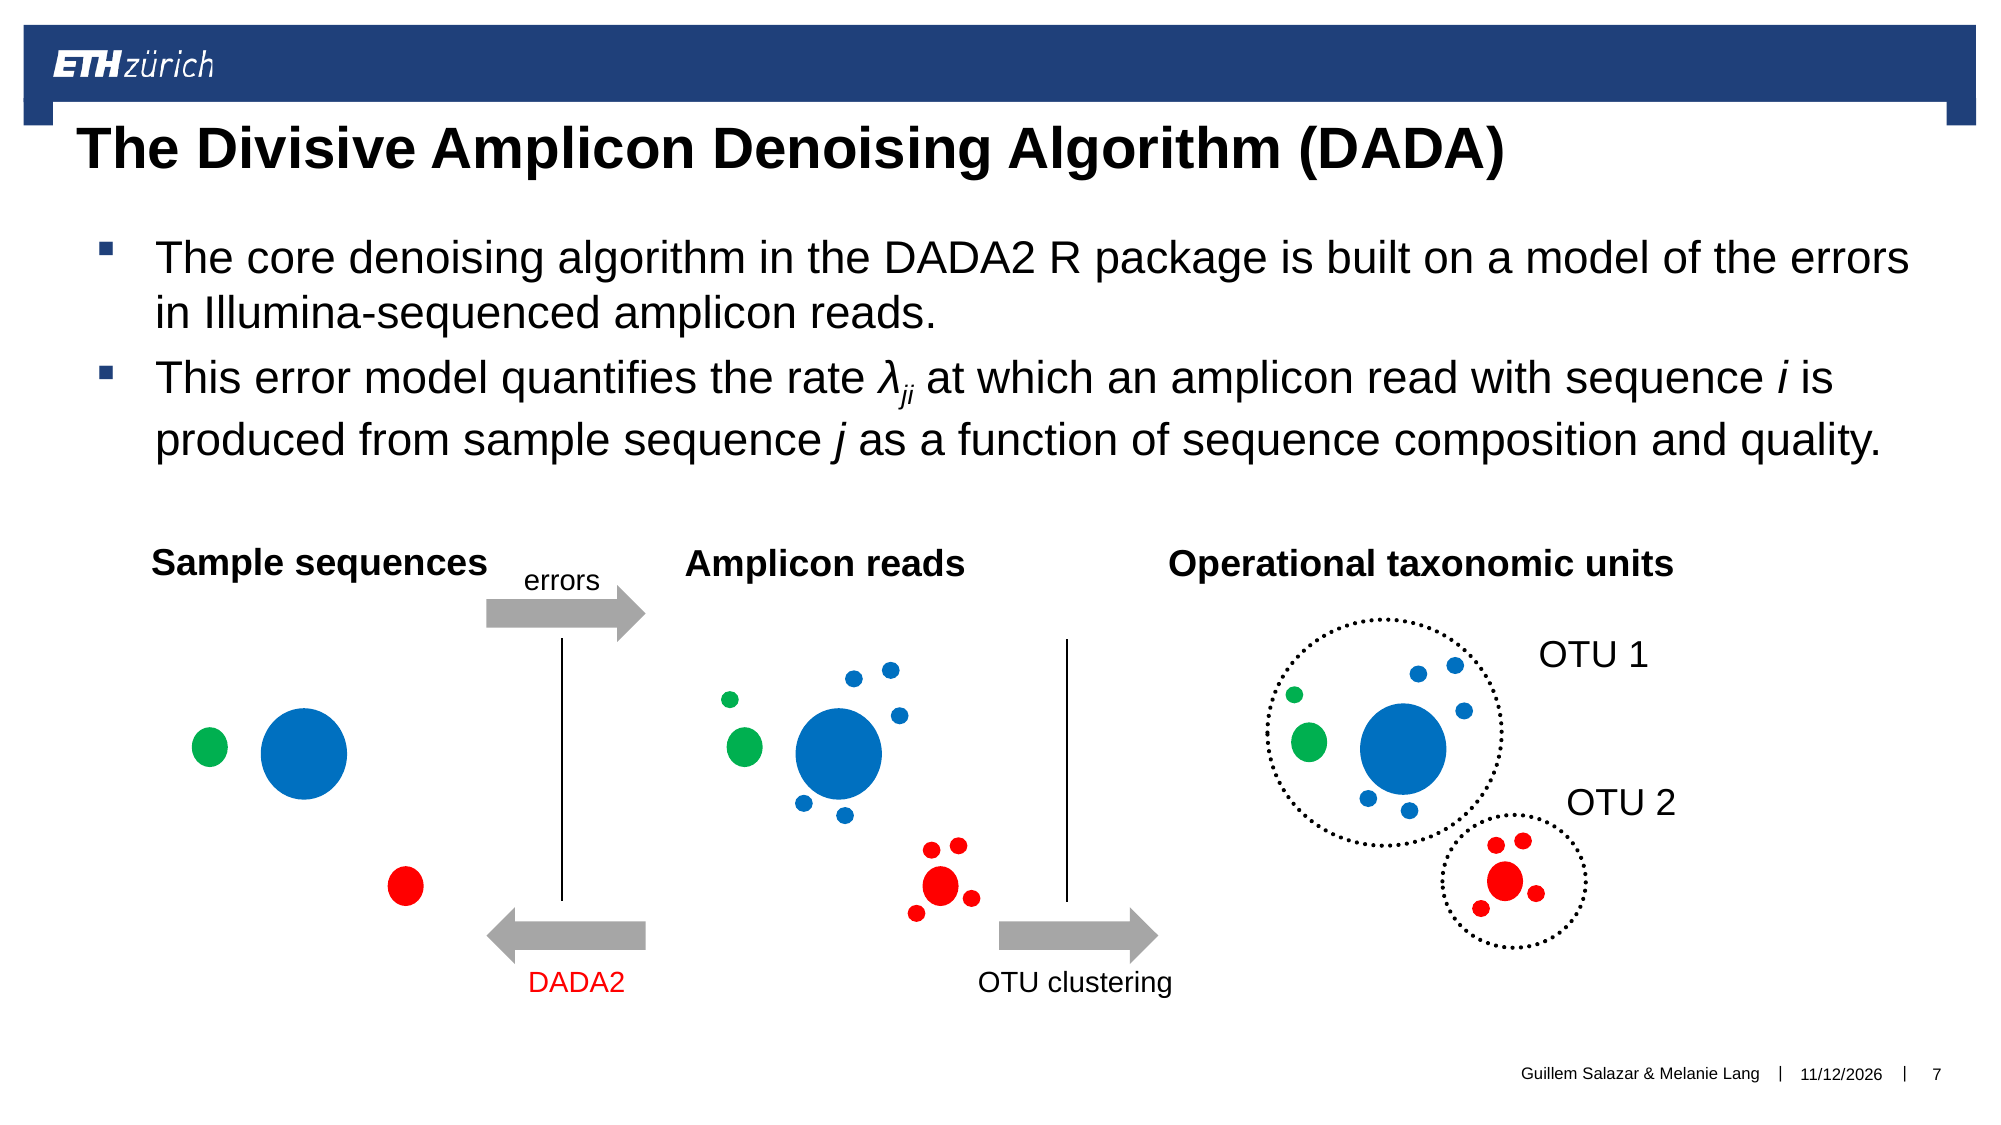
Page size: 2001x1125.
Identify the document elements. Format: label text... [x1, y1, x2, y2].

text_box Sample sequences [136, 530, 504, 591]
text_box [189, 725, 230, 770]
text_box [484, 583, 648, 644]
text_box errors [509, 554, 616, 605]
text_box [879, 659, 902, 681]
text_box [947, 835, 970, 857]
text_box [484, 905, 648, 966]
text_box [385, 864, 426, 909]
text_box OTU 2 [1551, 770, 1692, 831]
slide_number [1791, 1034, 1892, 1112]
list The core denoising algorithm in the DADA2 R package is built on a model of the errors in Illumina-sequenced amplicon reads. This error model quantifies the rate λji at which an amplicon read with sequence i is produced from sample sequence j as a function of sequence composition and quality. [72, 227, 1966, 1035]
text_box OTU 1 [1523, 622, 1665, 683]
text_box [960, 887, 983, 909]
text_box [1265, 617, 1504, 848]
text_box [834, 805, 856, 827]
text_box [997, 905, 1161, 955]
footer Guillem Salazar & Melanie Lang [1000, 1034, 1761, 1111]
text_box [792, 792, 815, 814]
text_box DADA2 [513, 955, 641, 1006]
text_box [718, 689, 741, 711]
title The Divisive Amplicon Denoising Algorithm (DADA) [53, 101, 1947, 203]
text_box [258, 706, 350, 802]
text_box [842, 668, 865, 690]
text_box OTU clustering [963, 955, 1189, 1006]
text_box [888, 705, 911, 727]
slide_number 7 [1907, 1034, 1967, 1112]
text_box Amplicon reads [669, 531, 981, 592]
text_box [793, 706, 884, 802]
text_box [905, 902, 928, 924]
text_box Operational taxonomic units [1153, 531, 1690, 592]
text_box [920, 864, 961, 909]
text_box [724, 725, 765, 770]
text_box [1440, 812, 1588, 950]
text_box [920, 839, 943, 861]
